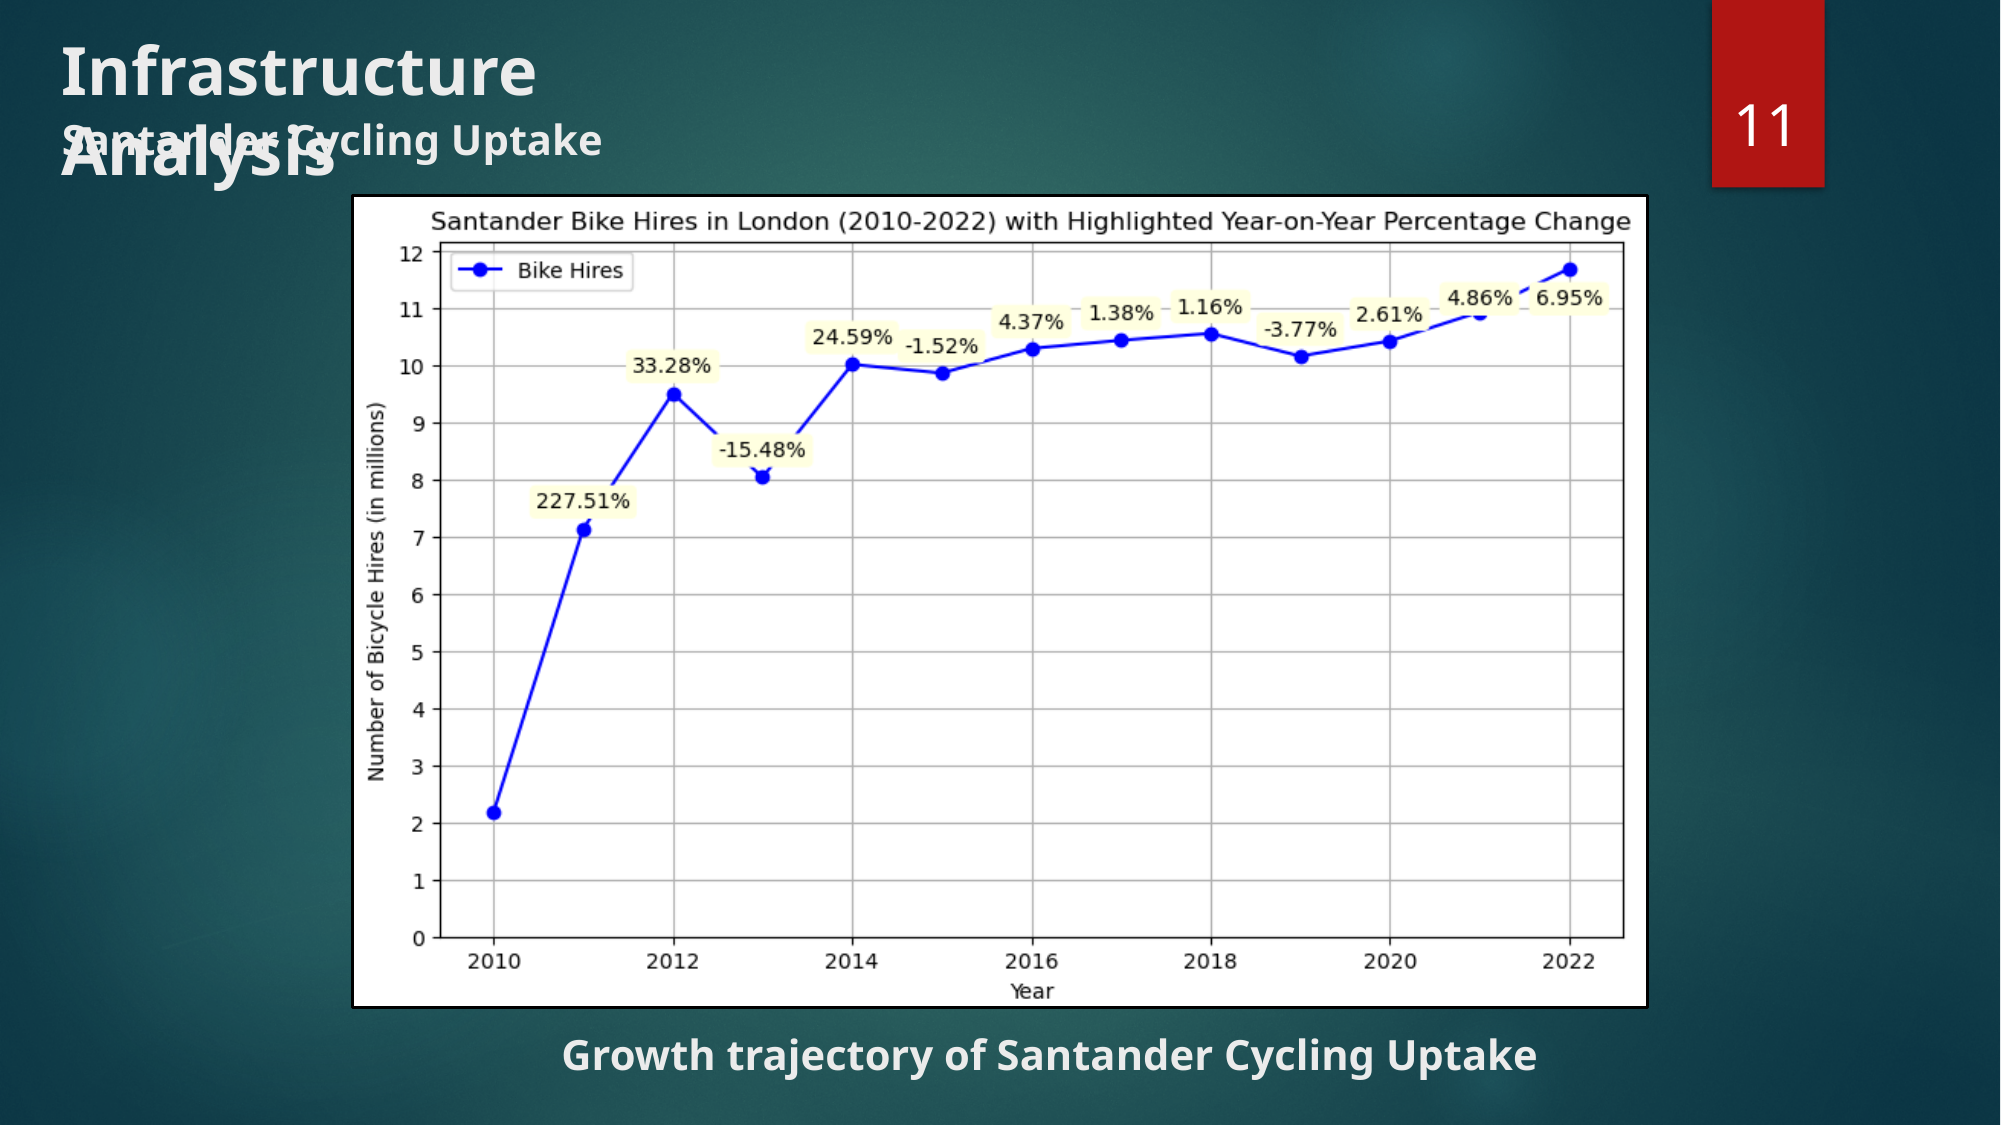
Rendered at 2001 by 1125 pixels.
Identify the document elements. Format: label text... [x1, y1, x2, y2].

picture [0, 0, 2001, 1125]
text_box Santander Cycling Uptake [46, 106, 1055, 213]
slide_number ‹#› [1698, 48, 1836, 175]
text_box Growth trajectory of Santander Cycling Uptake [546, 1021, 1563, 1114]
title Infrastructure Analysis [46, 21, 824, 106]
